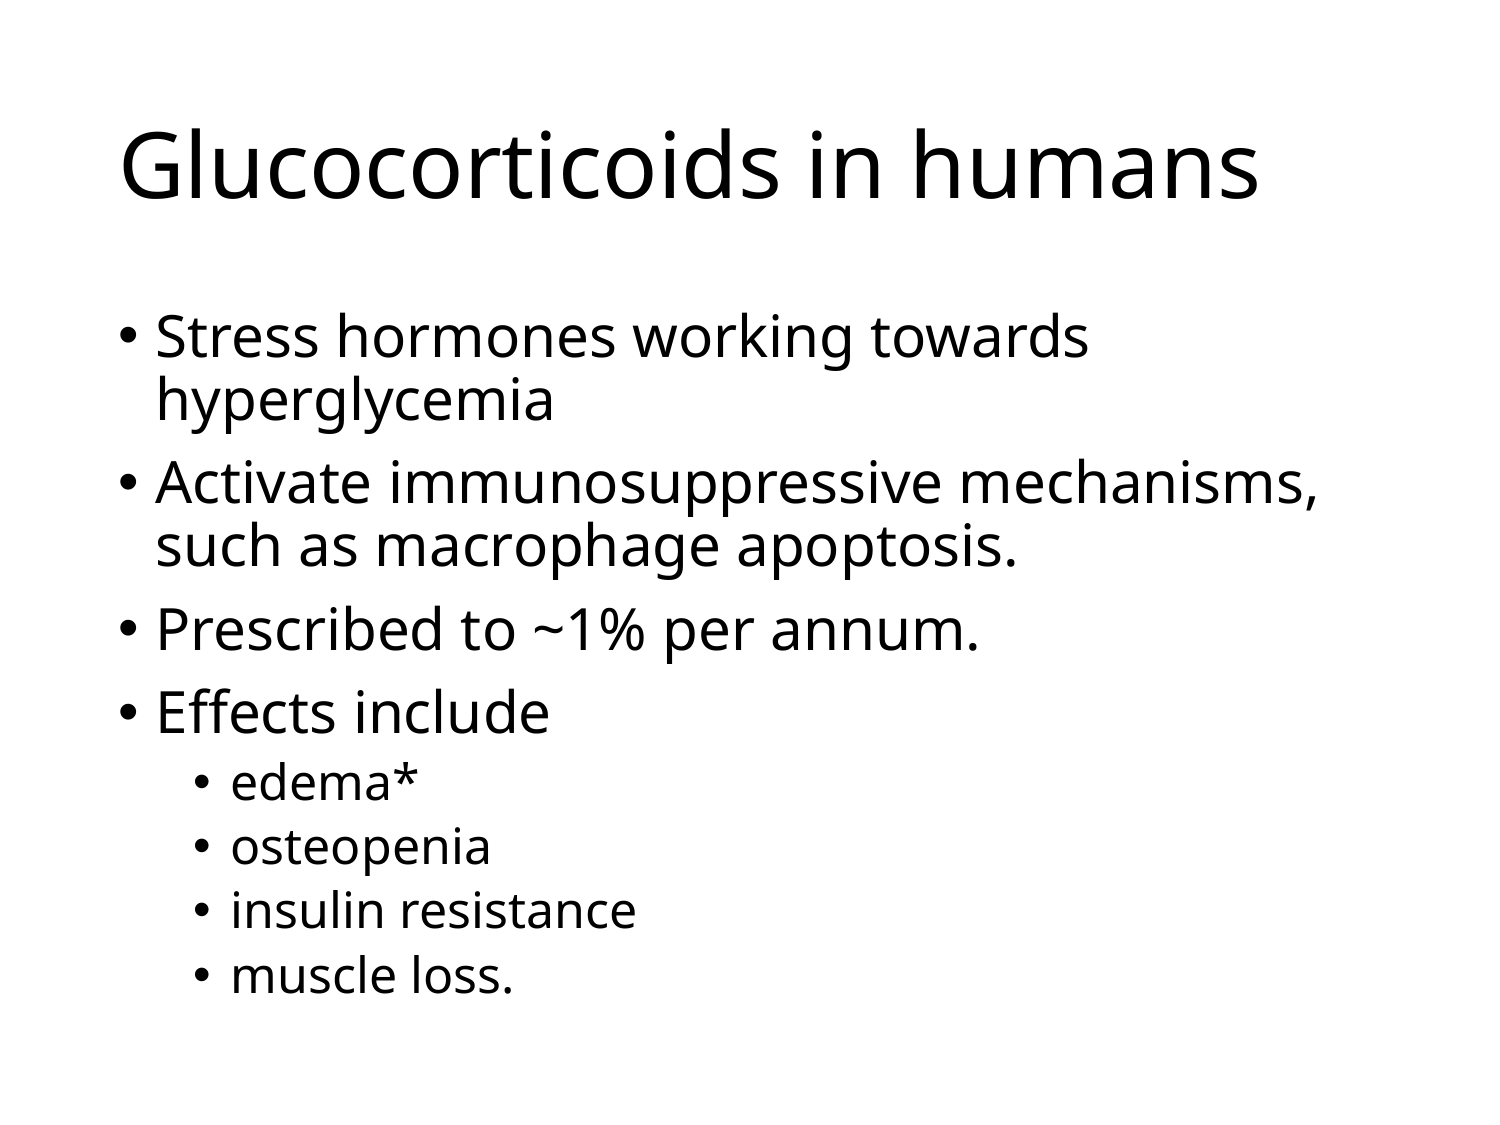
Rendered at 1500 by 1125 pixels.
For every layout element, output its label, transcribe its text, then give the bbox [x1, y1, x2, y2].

list Stress hormones working towards hyperglycemia Activate immunosuppressive mechanisms, such as macrophage apoptosis. Prescribed to ~1% per annum. Effects include edema* osteopenia insulin resistance muscle loss. [103, 299, 1397, 1014]
title Glucocorticoids in humans [103, 59, 1397, 278]
